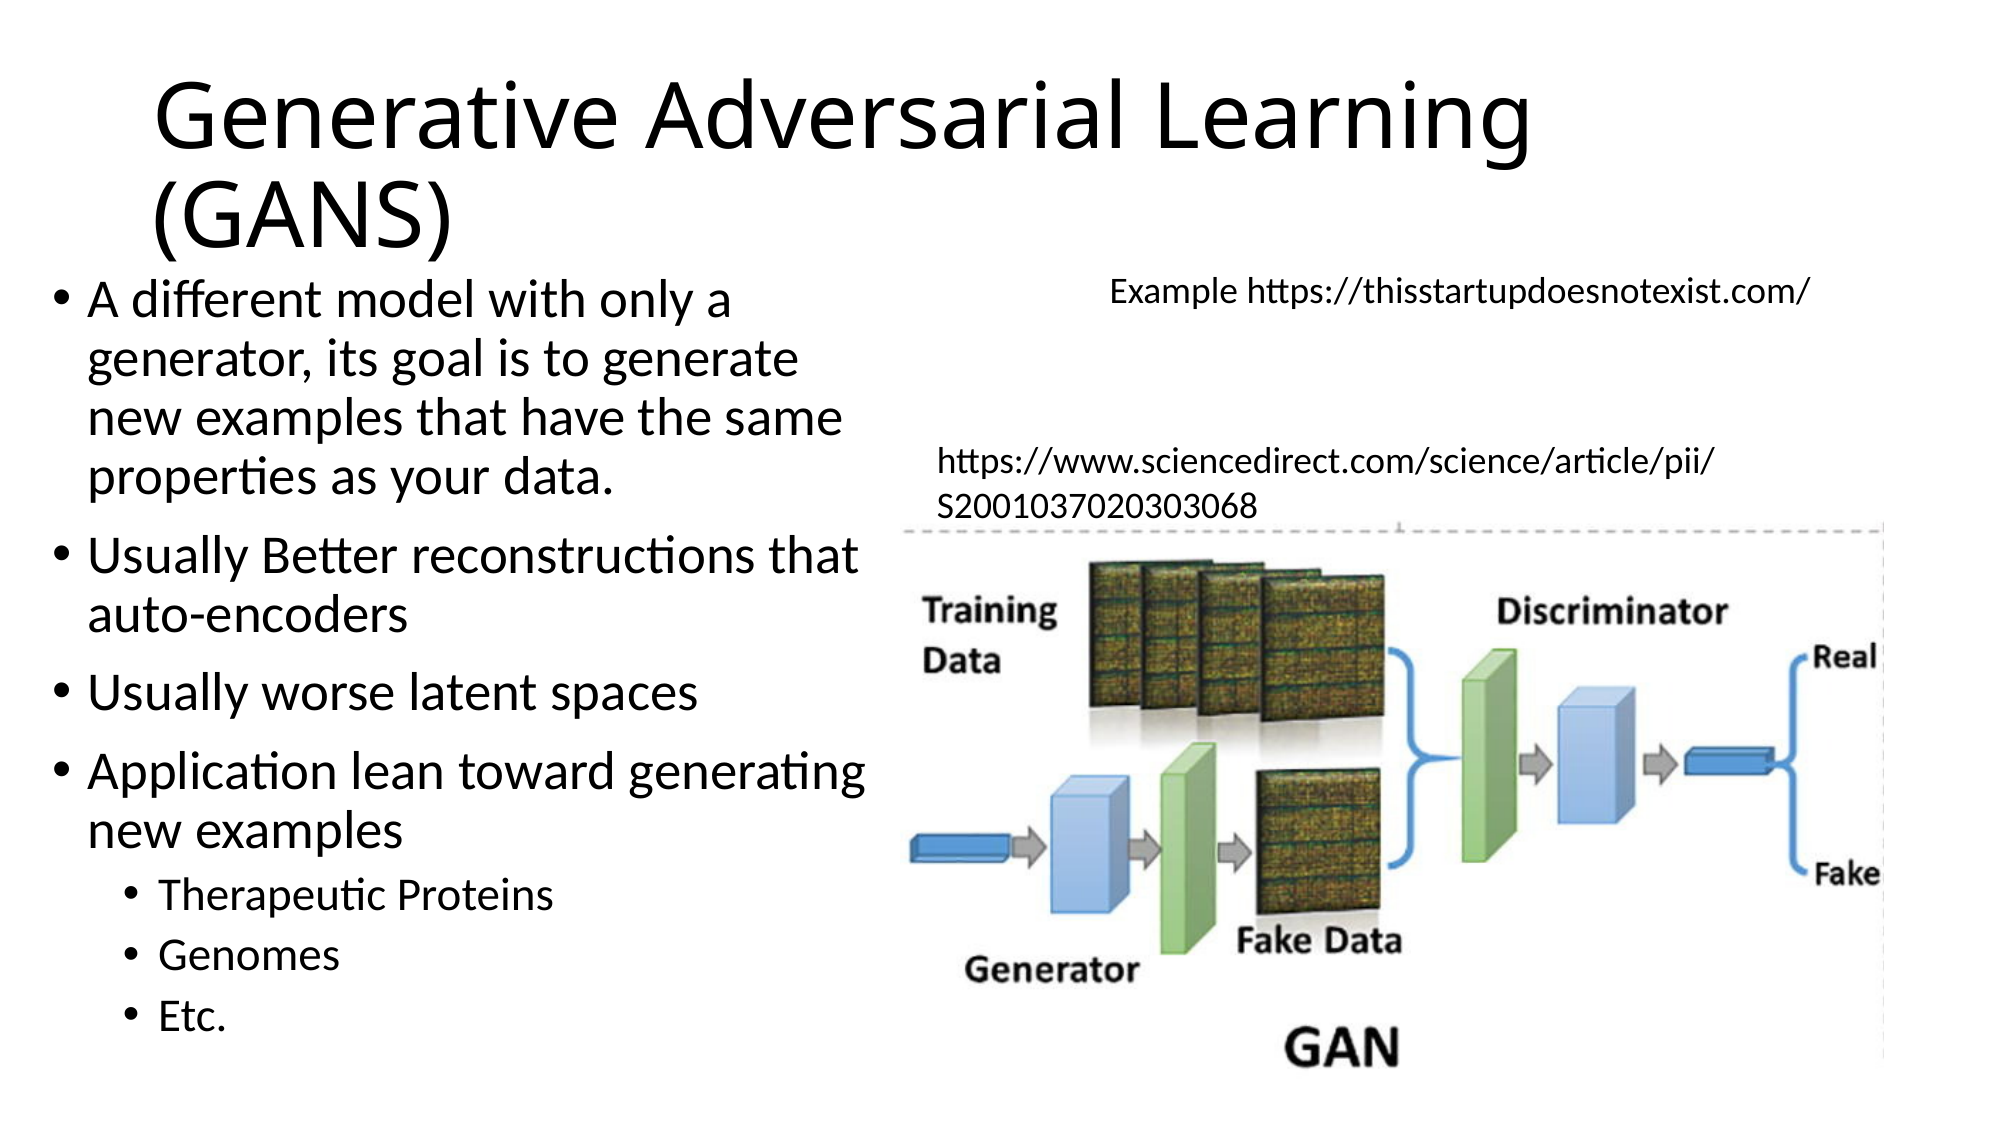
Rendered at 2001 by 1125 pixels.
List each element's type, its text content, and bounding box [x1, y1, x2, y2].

text_box https://www.sciencedirect.com/science/article/pii/S2001037020303068 [922, 428, 1971, 534]
text_box Example https://thisstartupdoesnotexist.com/ [1094, 258, 2000, 319]
title Generative Adversarial Learning (GANS) [137, 59, 1863, 278]
picture [899, 519, 1885, 1083]
list A different model with only a generator, its goal is to generate new examples that have the same properties as your data. Usually Better reconstructions that auto-encoders Usually worse latent spaces Application lean toward generating new examples Therapeutic Proteins Genomes Etc. [37, 263, 888, 1050]
